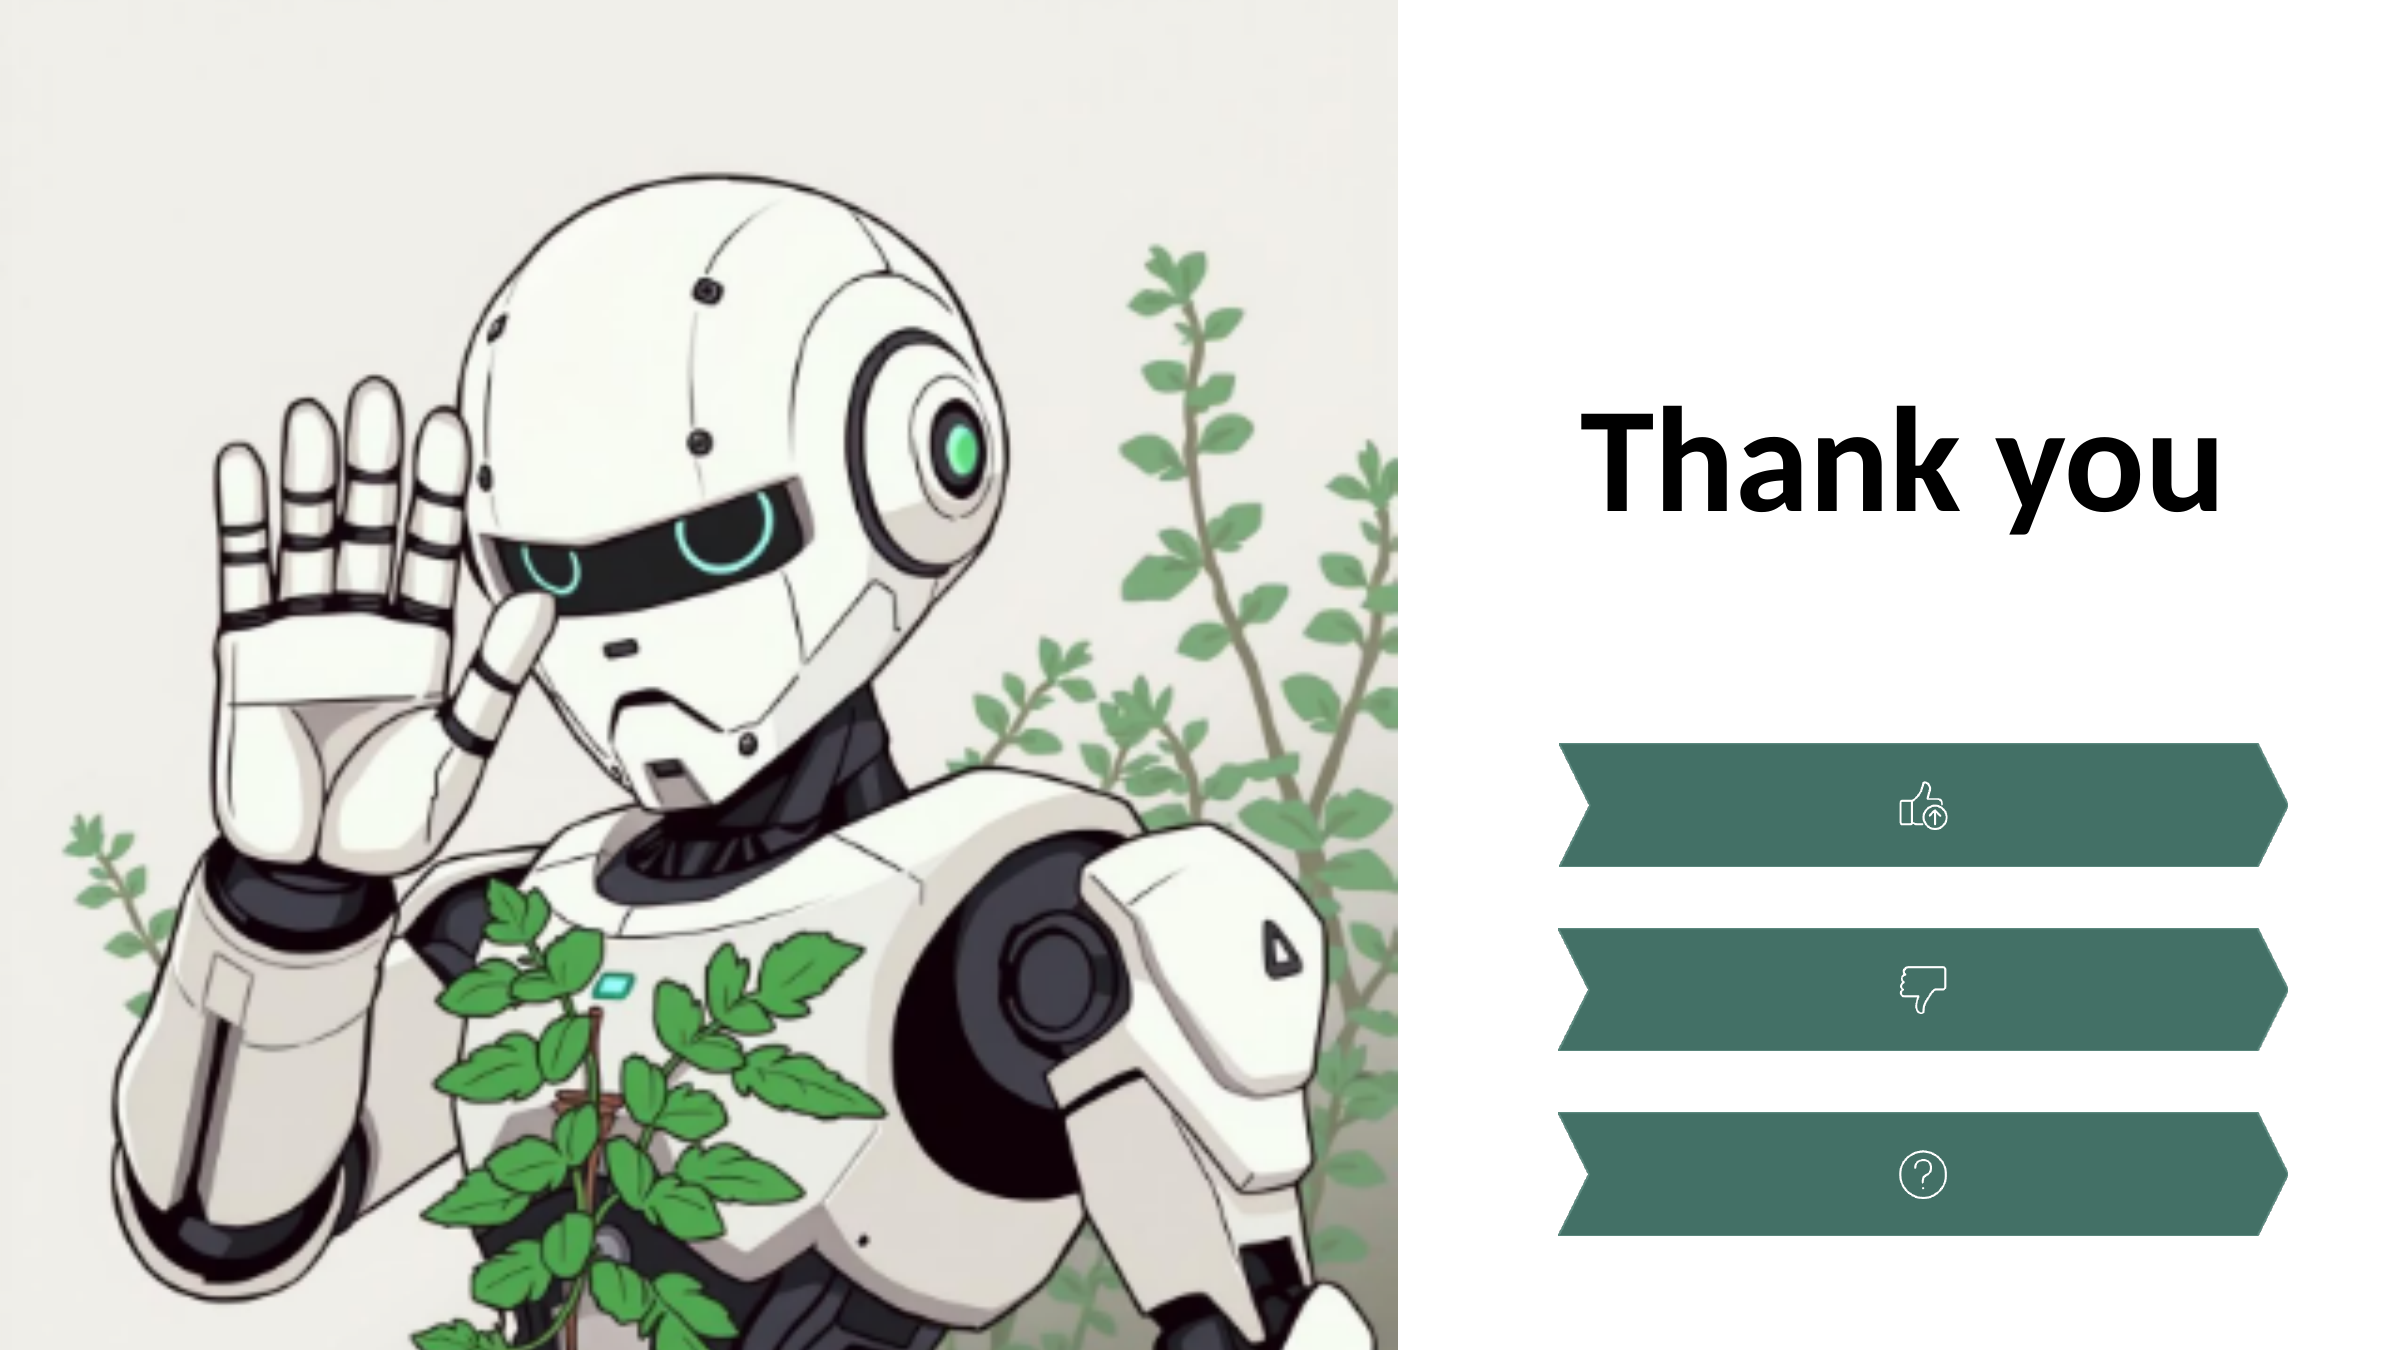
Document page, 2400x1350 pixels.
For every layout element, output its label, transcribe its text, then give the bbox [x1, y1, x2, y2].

picture [1558, 743, 2288, 867]
text_box Thank you [1532, 353, 2315, 549]
picture [1558, 928, 2288, 1051]
picture [0, 0, 1398, 1350]
picture [1558, 1112, 2288, 1236]
